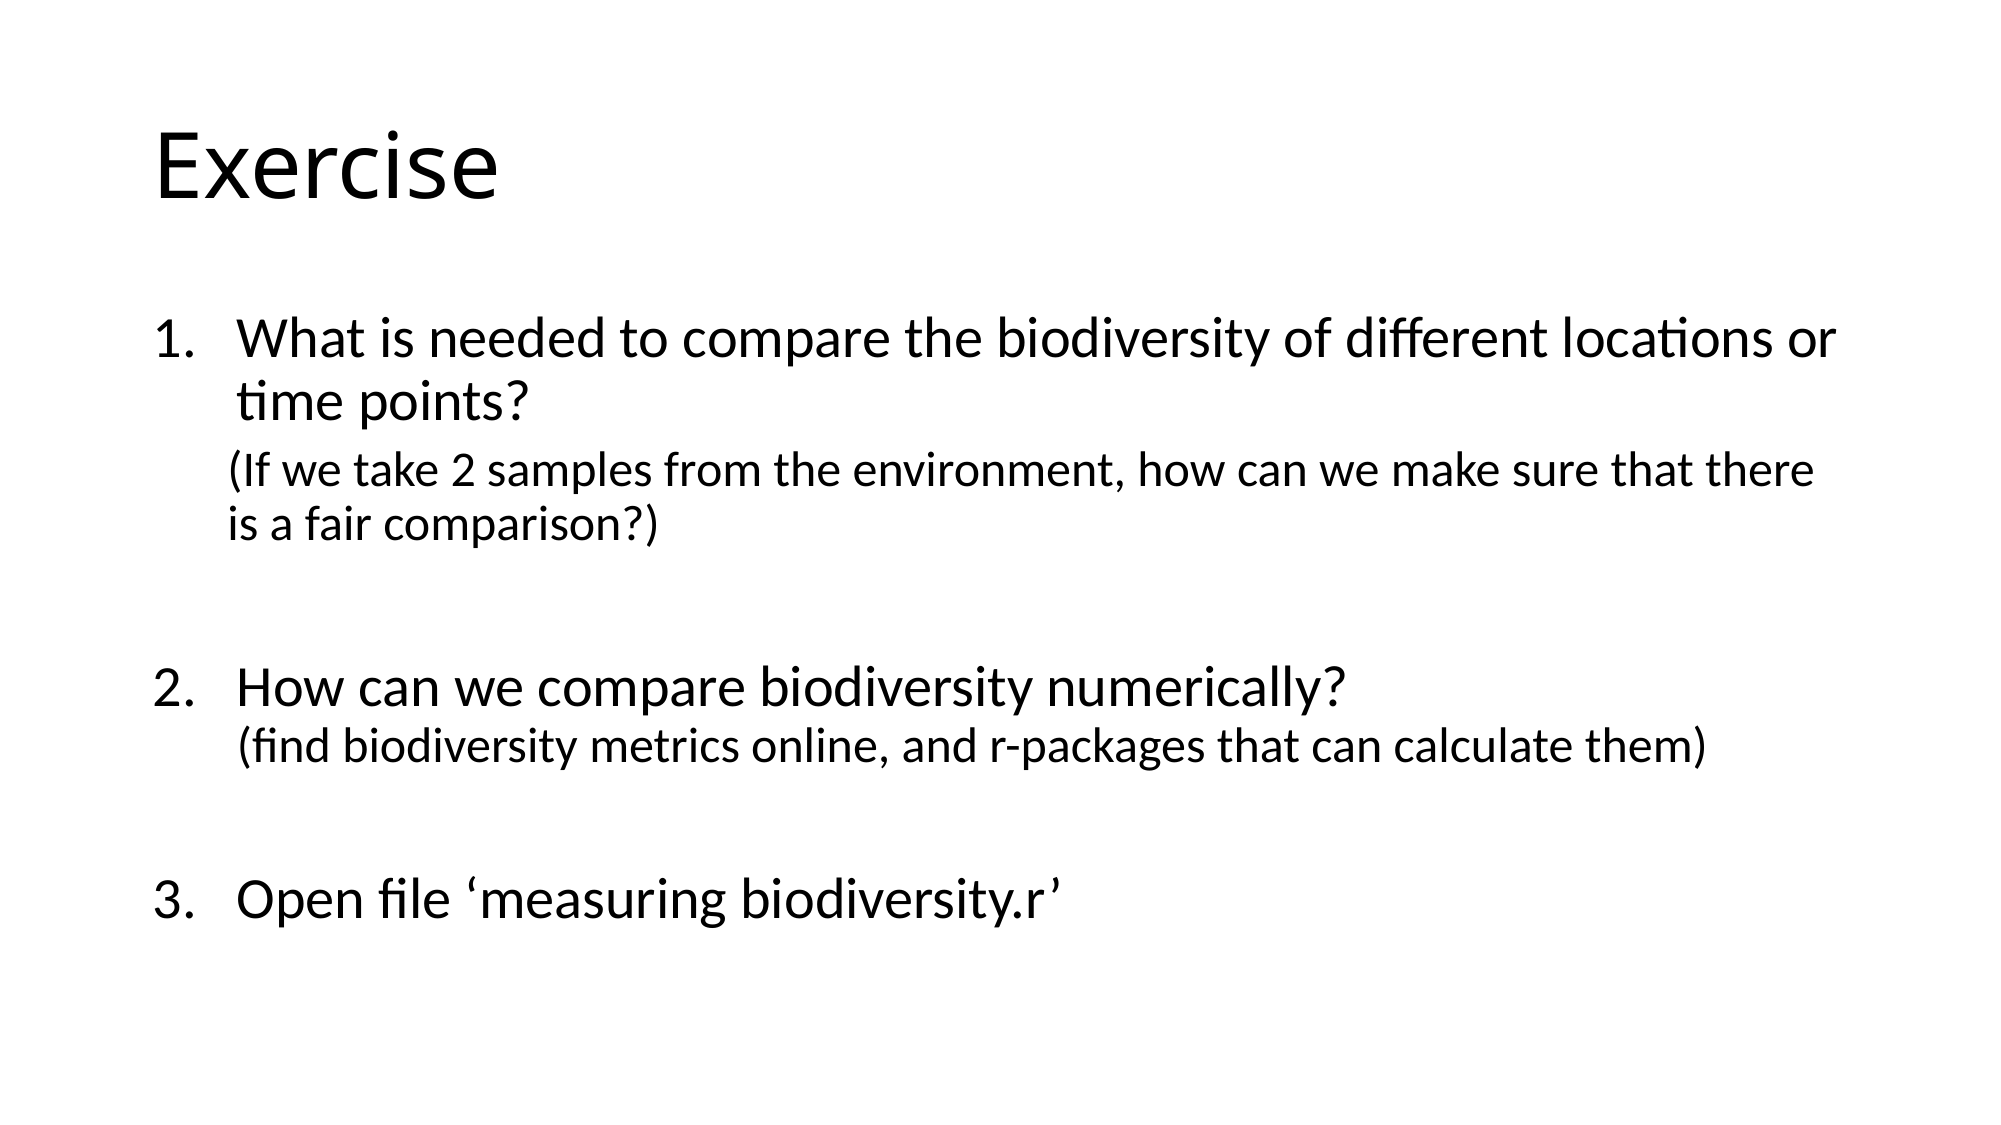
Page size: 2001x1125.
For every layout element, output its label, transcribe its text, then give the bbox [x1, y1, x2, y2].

title Exercise [137, 59, 1863, 278]
list What is needed to compare the biodiversity of different locations or time points? (If we take 2 samples from the environment, how can we make sure that there is a fair comparison?) How can we compare biodiversity numerically? (find biodiversity metrics online, and r-packages that can calculate them) Open file ‘measuring biodiversity.r’ [137, 299, 1863, 1014]
